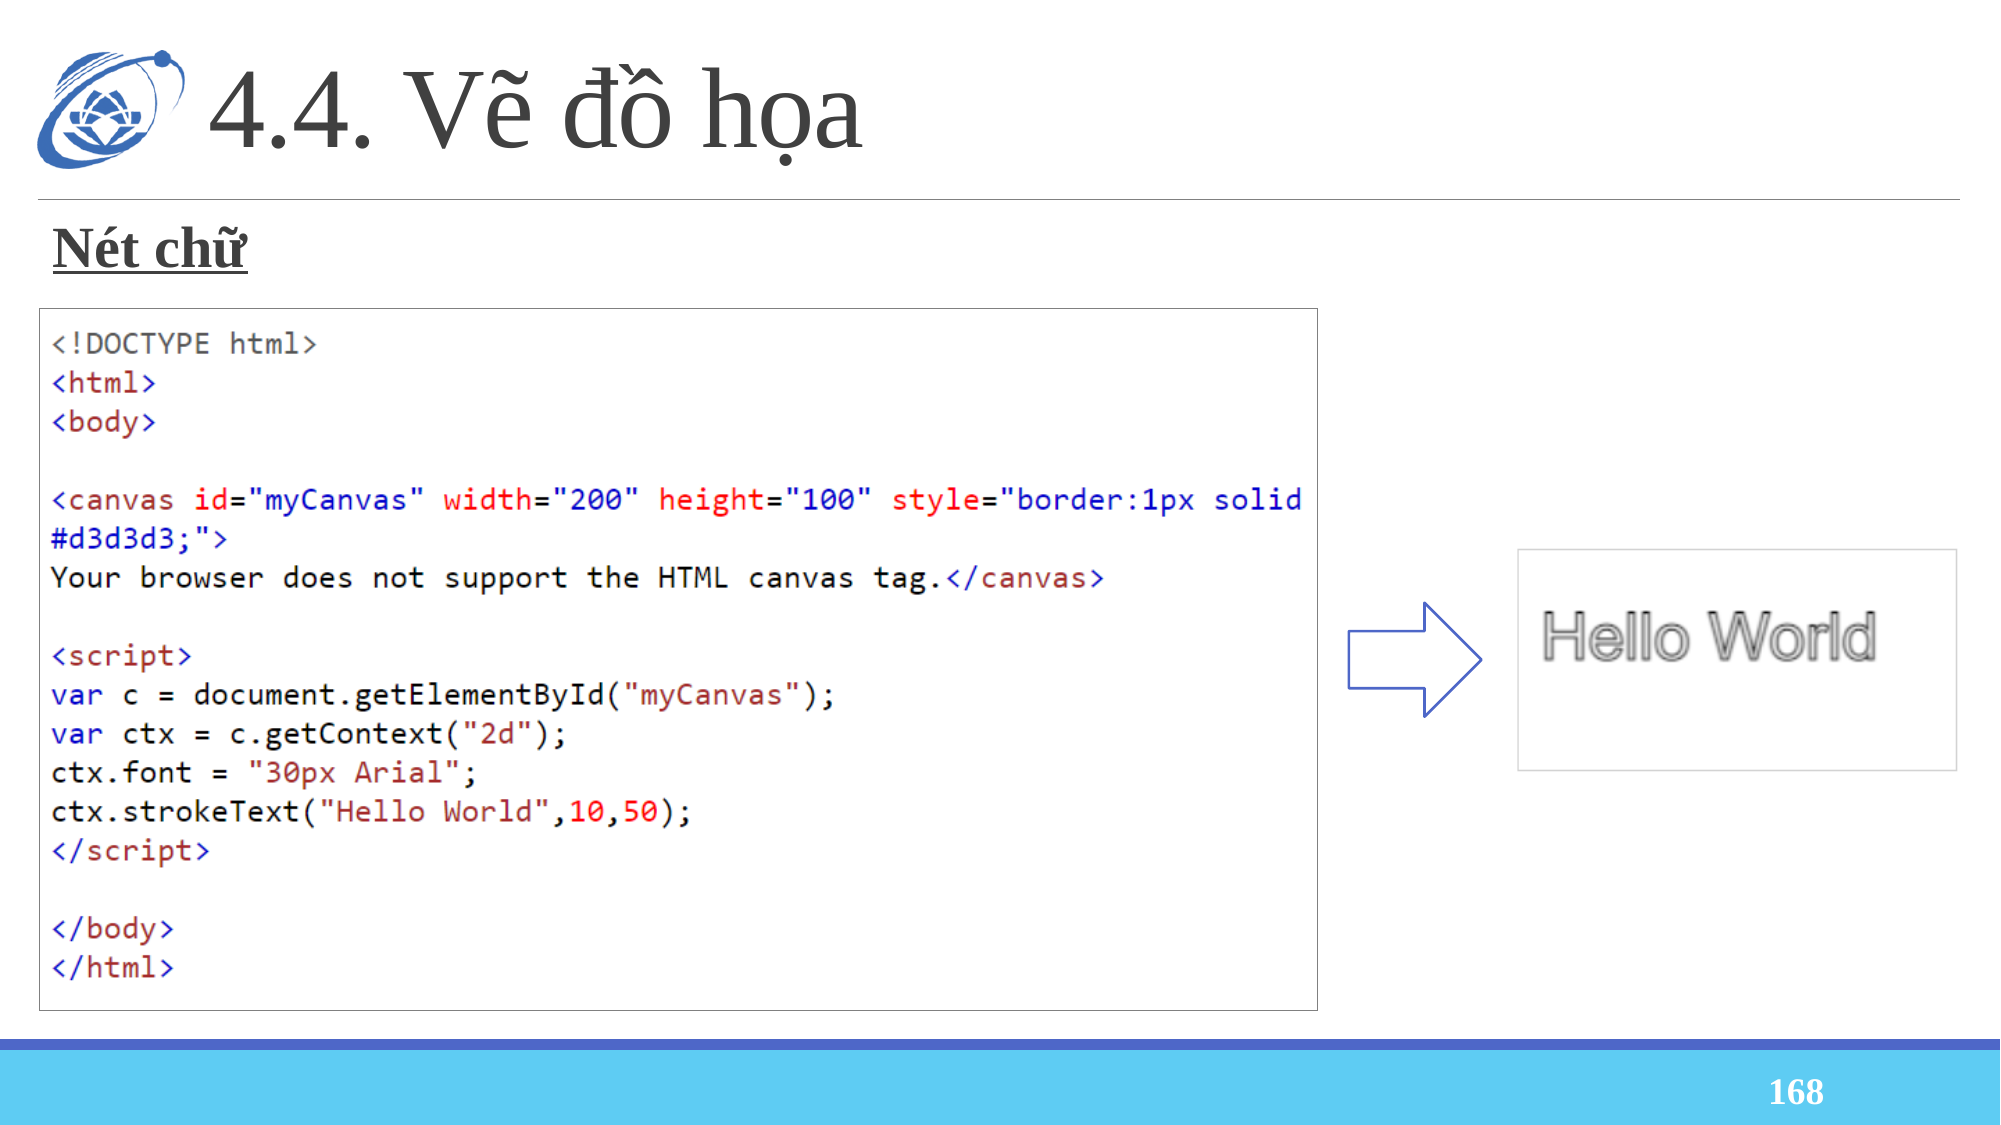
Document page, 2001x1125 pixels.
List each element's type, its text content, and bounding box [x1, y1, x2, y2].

picture [38, 308, 1319, 1011]
slide_number 168 [1624, 1059, 1840, 1120]
text_box [1347, 601, 1483, 718]
picture [1511, 542, 1963, 778]
title 4.4. Vẽ đồ họa [193, 47, 1961, 192]
picture [37, 34, 185, 183]
list Nét chữ [37, 209, 1961, 1011]
